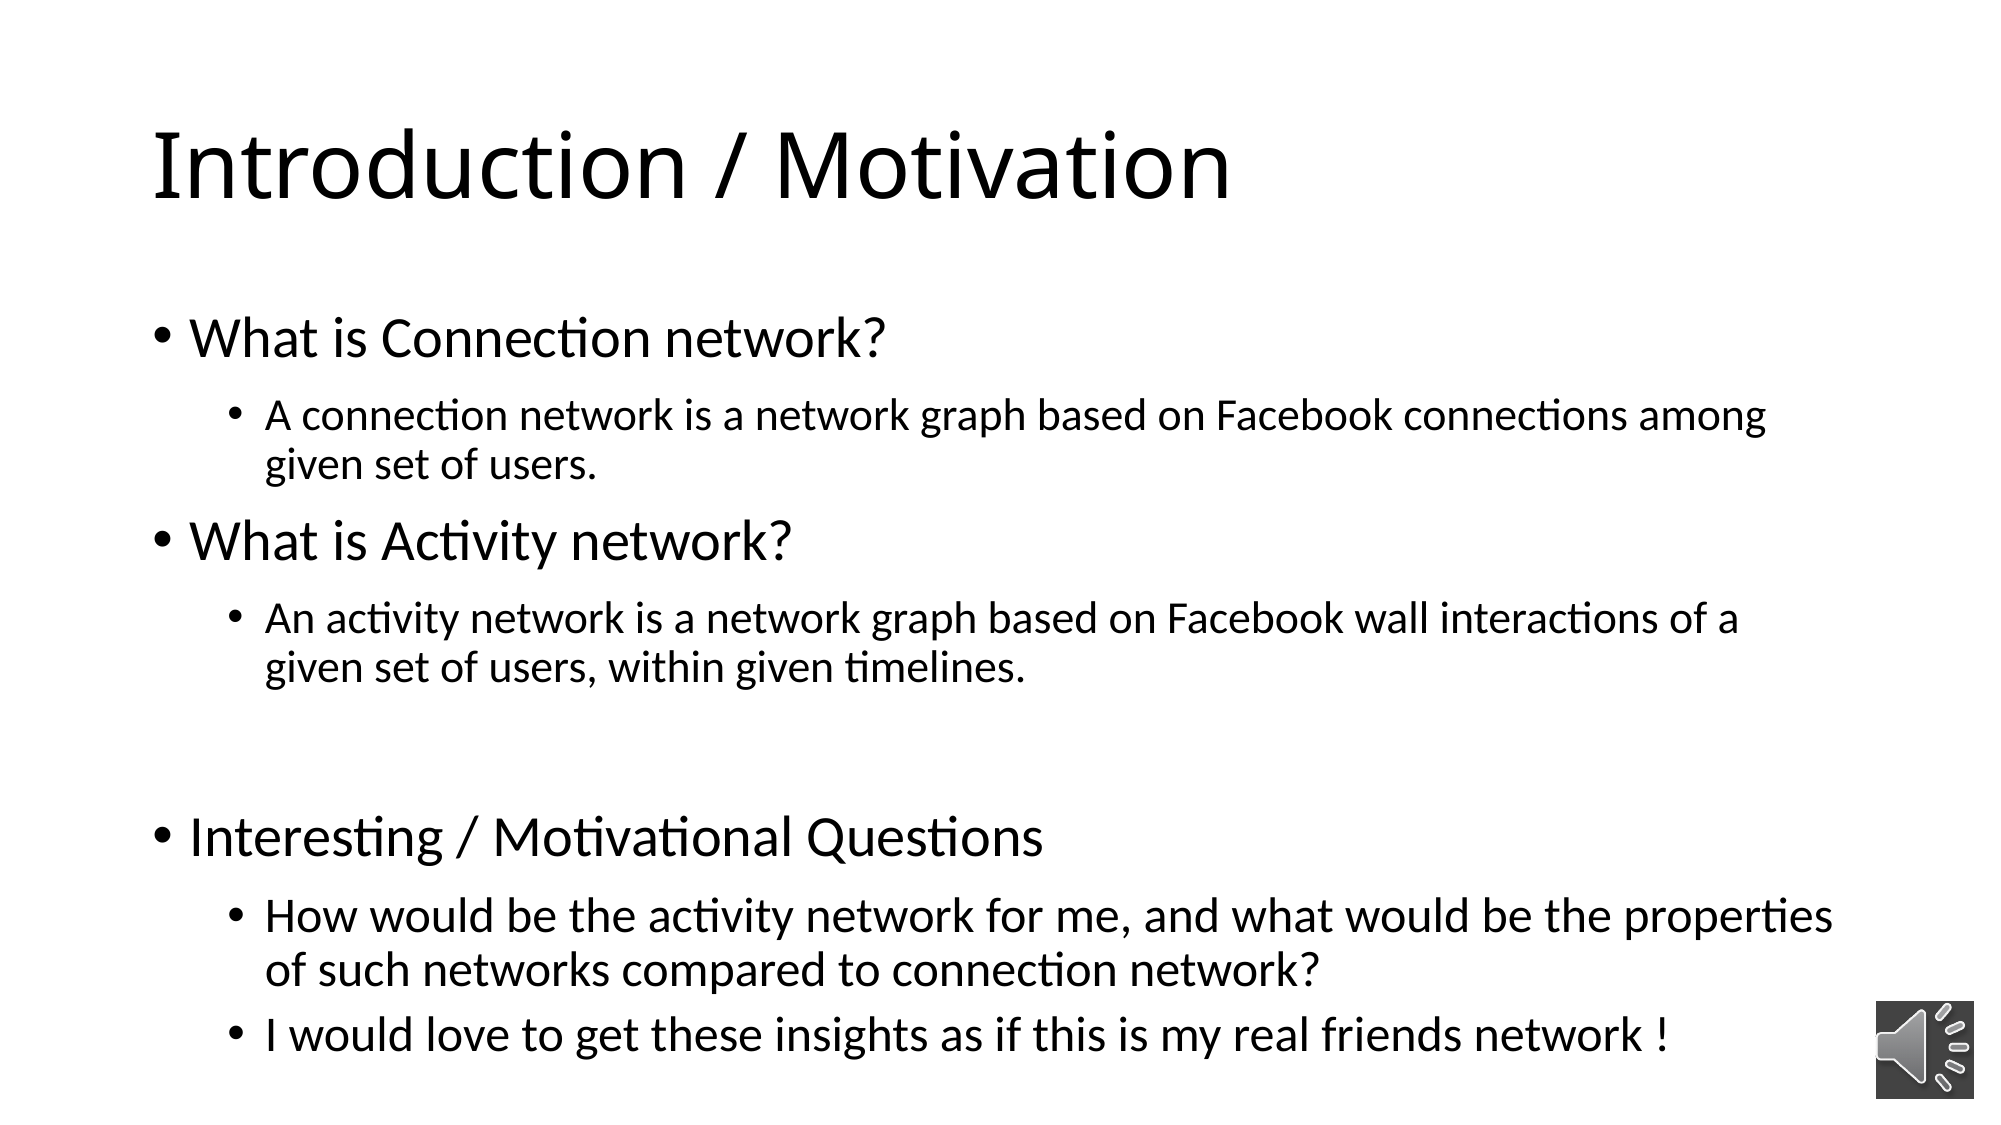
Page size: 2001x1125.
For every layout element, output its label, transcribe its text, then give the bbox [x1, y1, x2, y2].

title Introduction / Motivation [137, 59, 1863, 278]
picture [1874, 999, 1975, 1100]
list What is Connection network? A connection network is a network graph based on Facebook connections among given set of users. What is Activity network? An activity network is a network graph based on Facebook wall interactions of a given set of users, within given timelines. Interesting / Motivational Questions How would be the activity network for me, and what would be the properties of such networks compared to connection network? I would love to get these insights as if this is my real friends network ! [137, 299, 1863, 1100]
